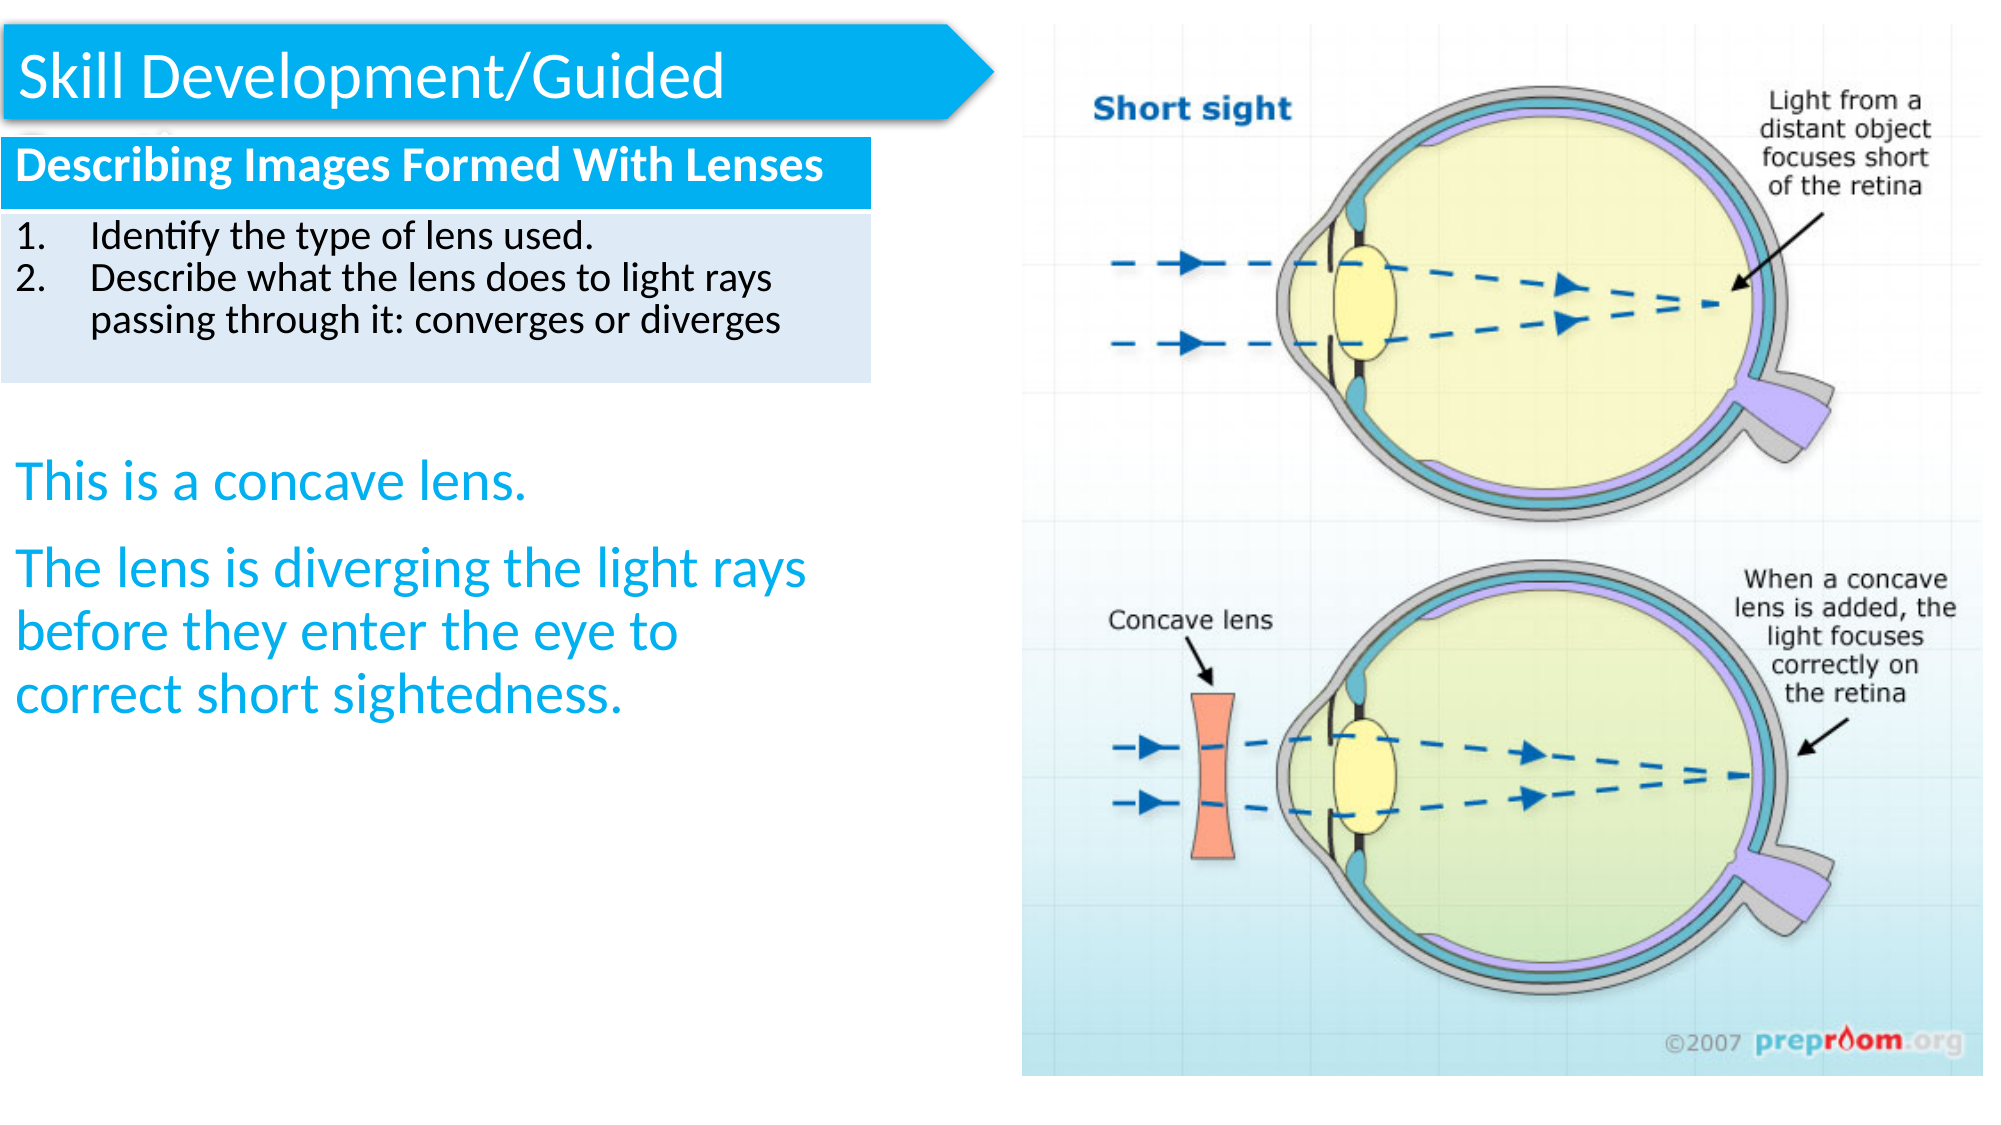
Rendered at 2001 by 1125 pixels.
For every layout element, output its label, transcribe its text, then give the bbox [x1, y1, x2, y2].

picture [1021, 24, 1983, 1076]
table_cell Identify the type of lens used. Describe what the lens does to light rays passing through it: converges or diverges [1, 214, 871, 383]
text_box This is a concave lens. The lens is diverging the light rays before they enter the eye to correct short sightedness. [0, 442, 843, 724]
text_box Skill Development/Guided Practice [3, 24, 995, 119]
table_header Describing Images Formed With Lenses [1, 137, 871, 209]
